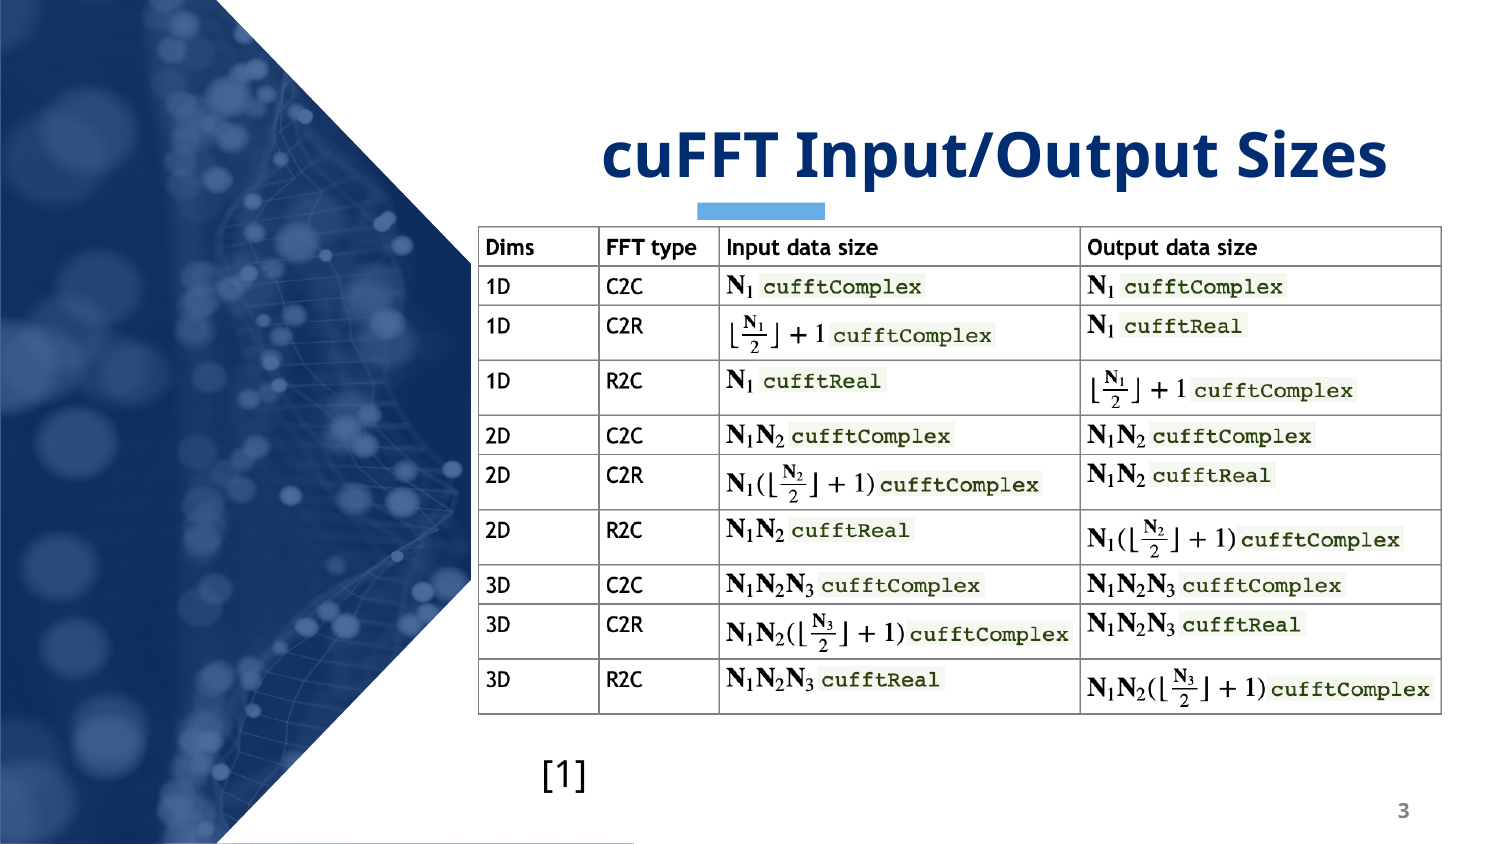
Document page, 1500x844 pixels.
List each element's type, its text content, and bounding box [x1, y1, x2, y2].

text_box [1] [526, 742, 603, 803]
list cuFFT Input/Output Sizes [586, 116, 1448, 201]
picture [471, 220, 1448, 723]
